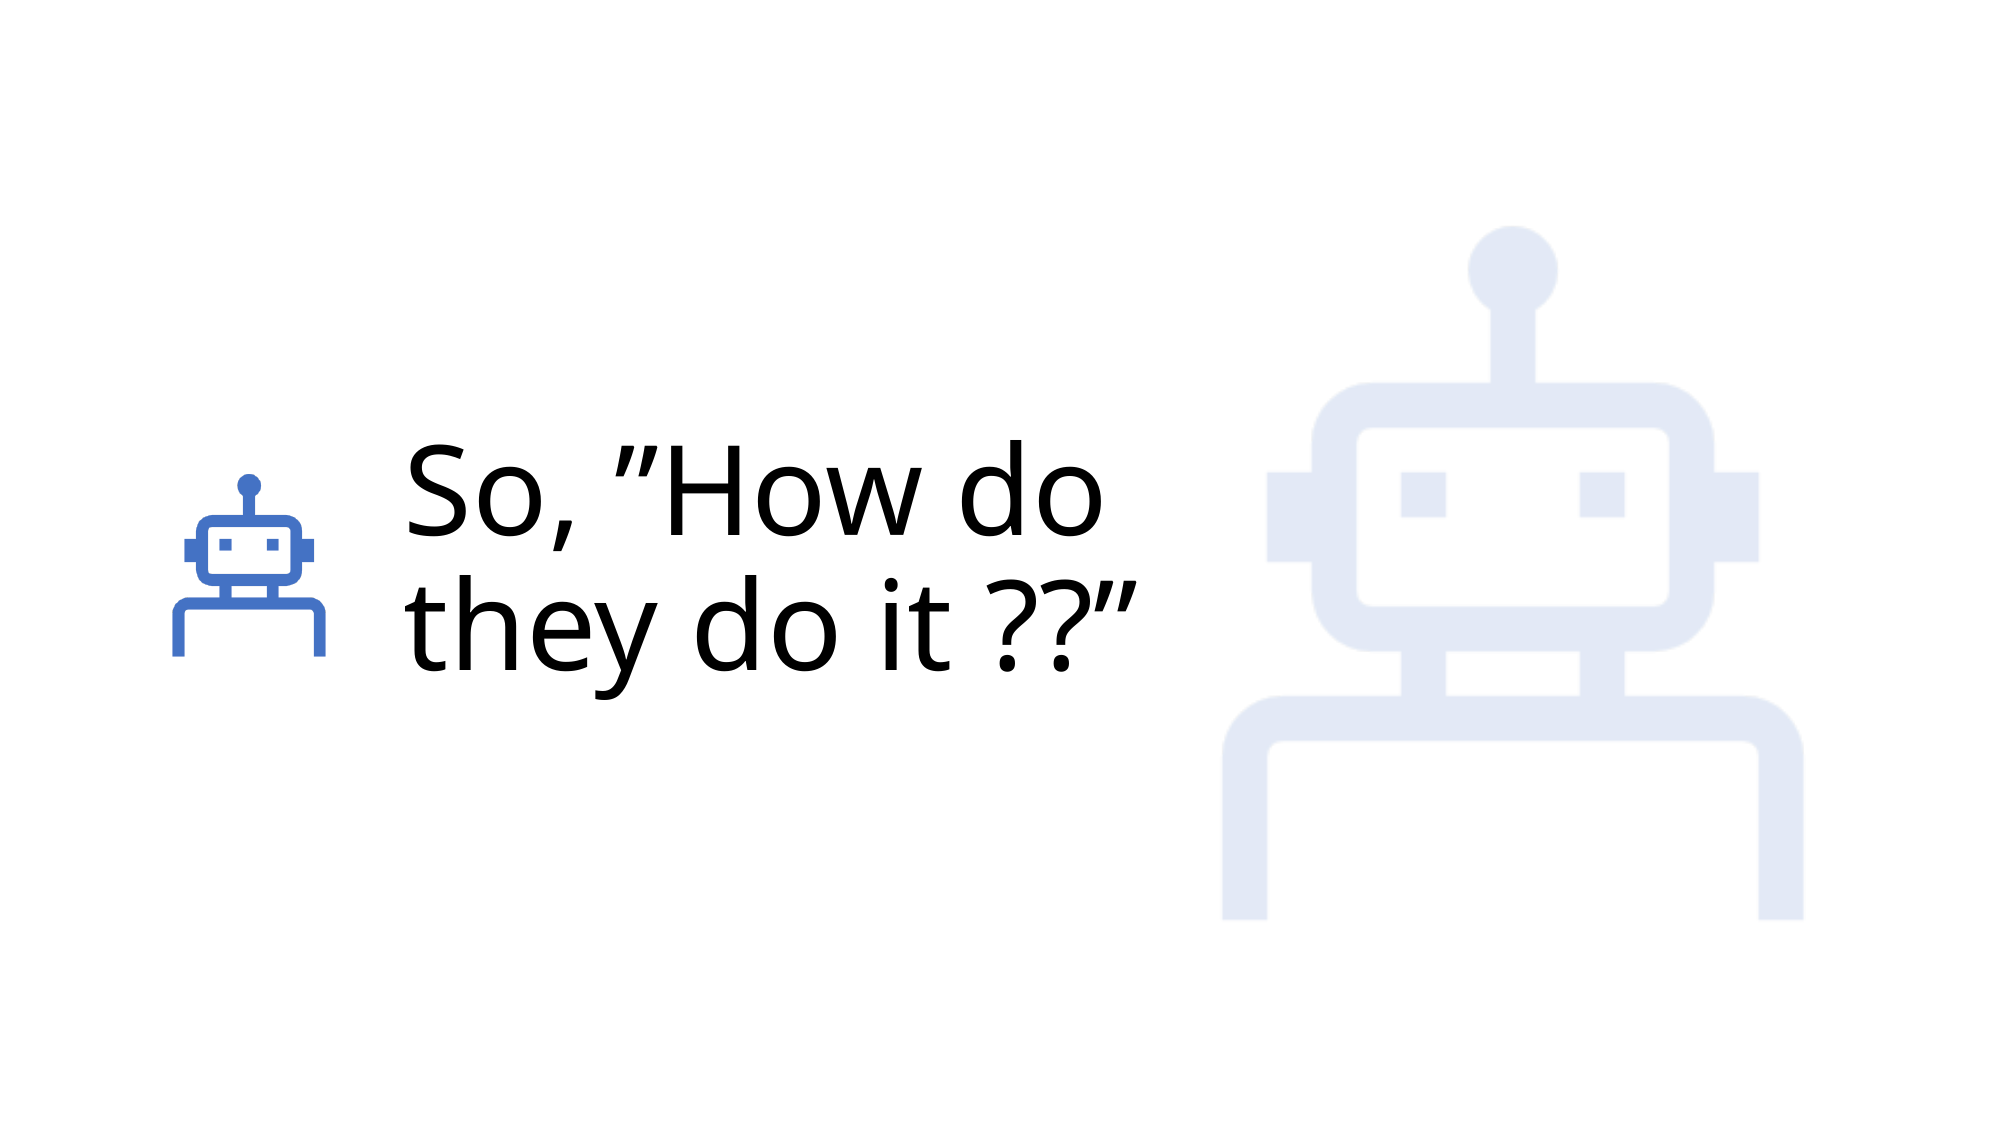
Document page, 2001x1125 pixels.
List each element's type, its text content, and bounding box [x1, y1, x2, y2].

title So, ”How do they do it ??” [388, 358, 1089, 767]
picture [1089, 133, 1947, 992]
picture [137, 449, 363, 675]
